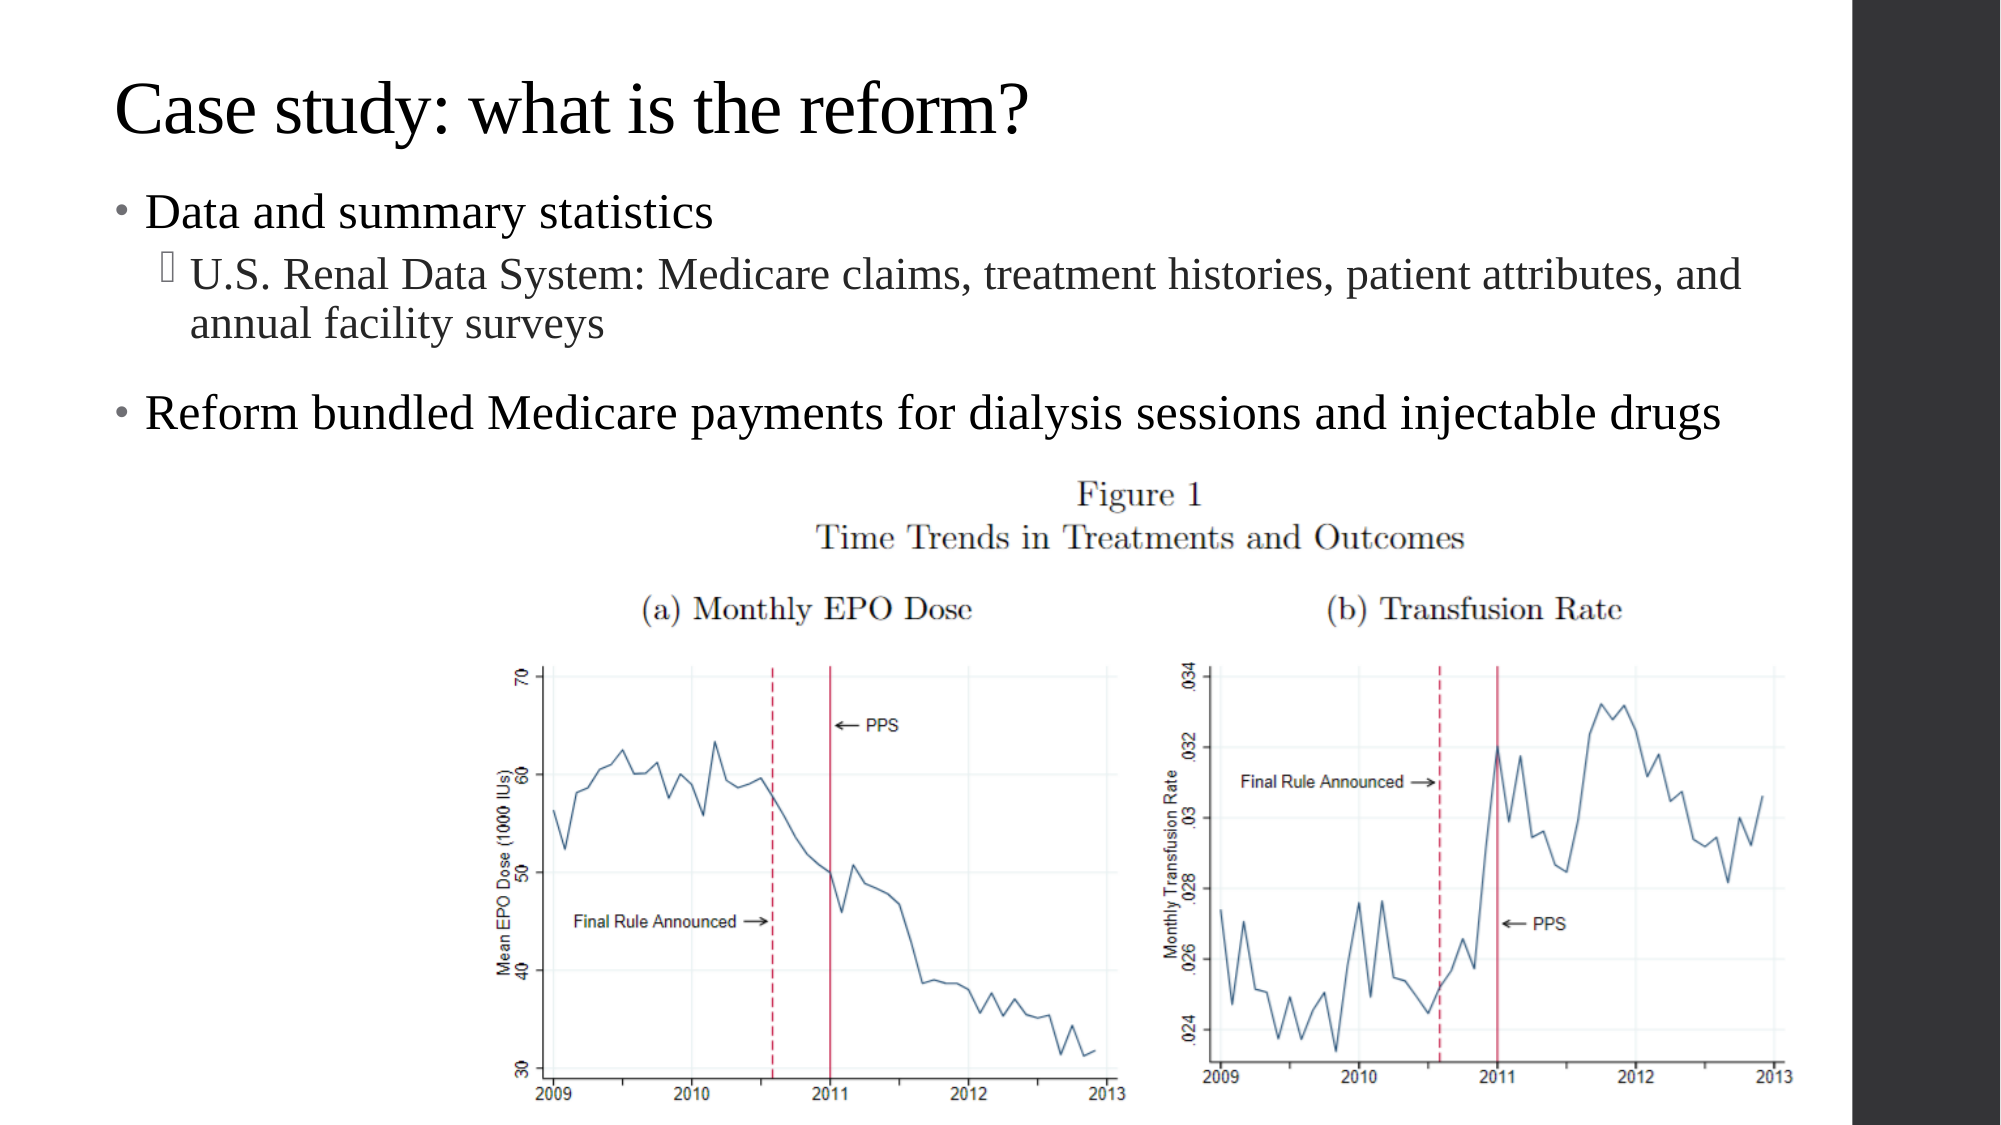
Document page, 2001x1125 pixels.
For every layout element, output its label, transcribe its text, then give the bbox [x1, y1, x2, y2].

list Data and summary statistics U.S. Renal Data System: Medicare claims, treatment histories, patient attributes, and annual facility surveys Reform bundled Medicare payments for dialysis sessions and injectable drugs [99, 174, 1800, 1019]
title Case study: what is the reform? [99, 55, 1163, 158]
picture [424, 473, 1817, 1122]
